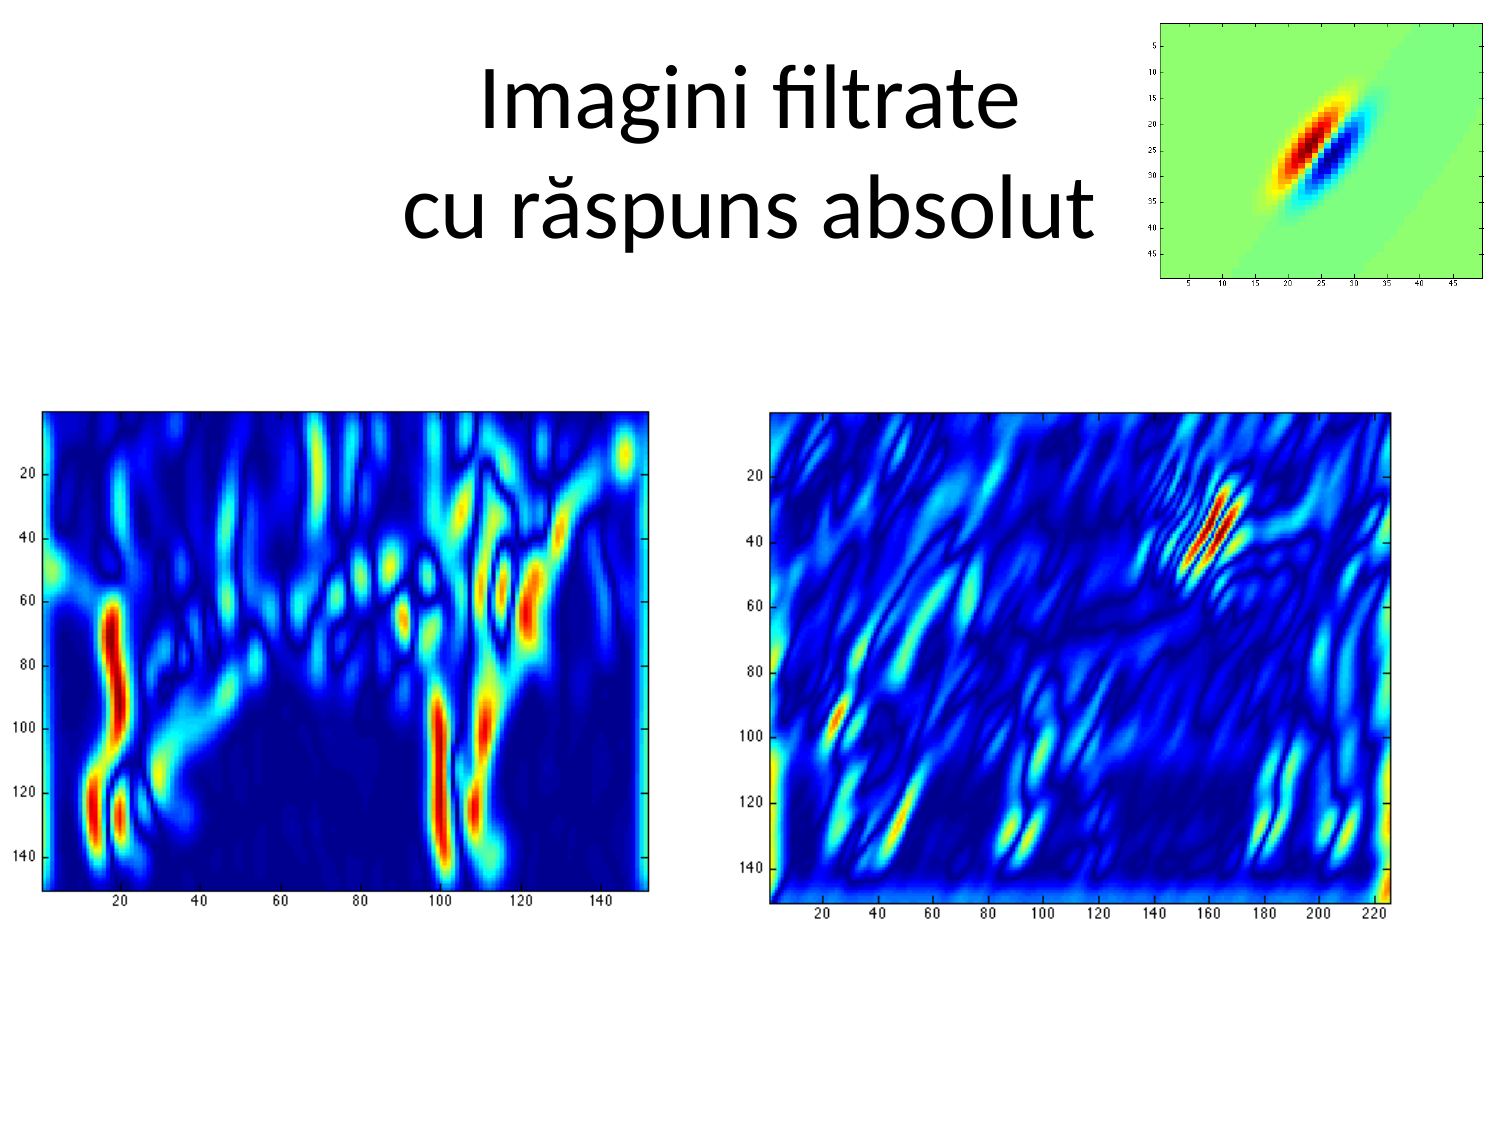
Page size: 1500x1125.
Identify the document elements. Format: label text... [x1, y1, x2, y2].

picture [1105, 0, 1500, 312]
title Imagini filtrate cu răspuns absolut [75, 0, 1425, 353]
picture [0, 368, 1466, 969]
